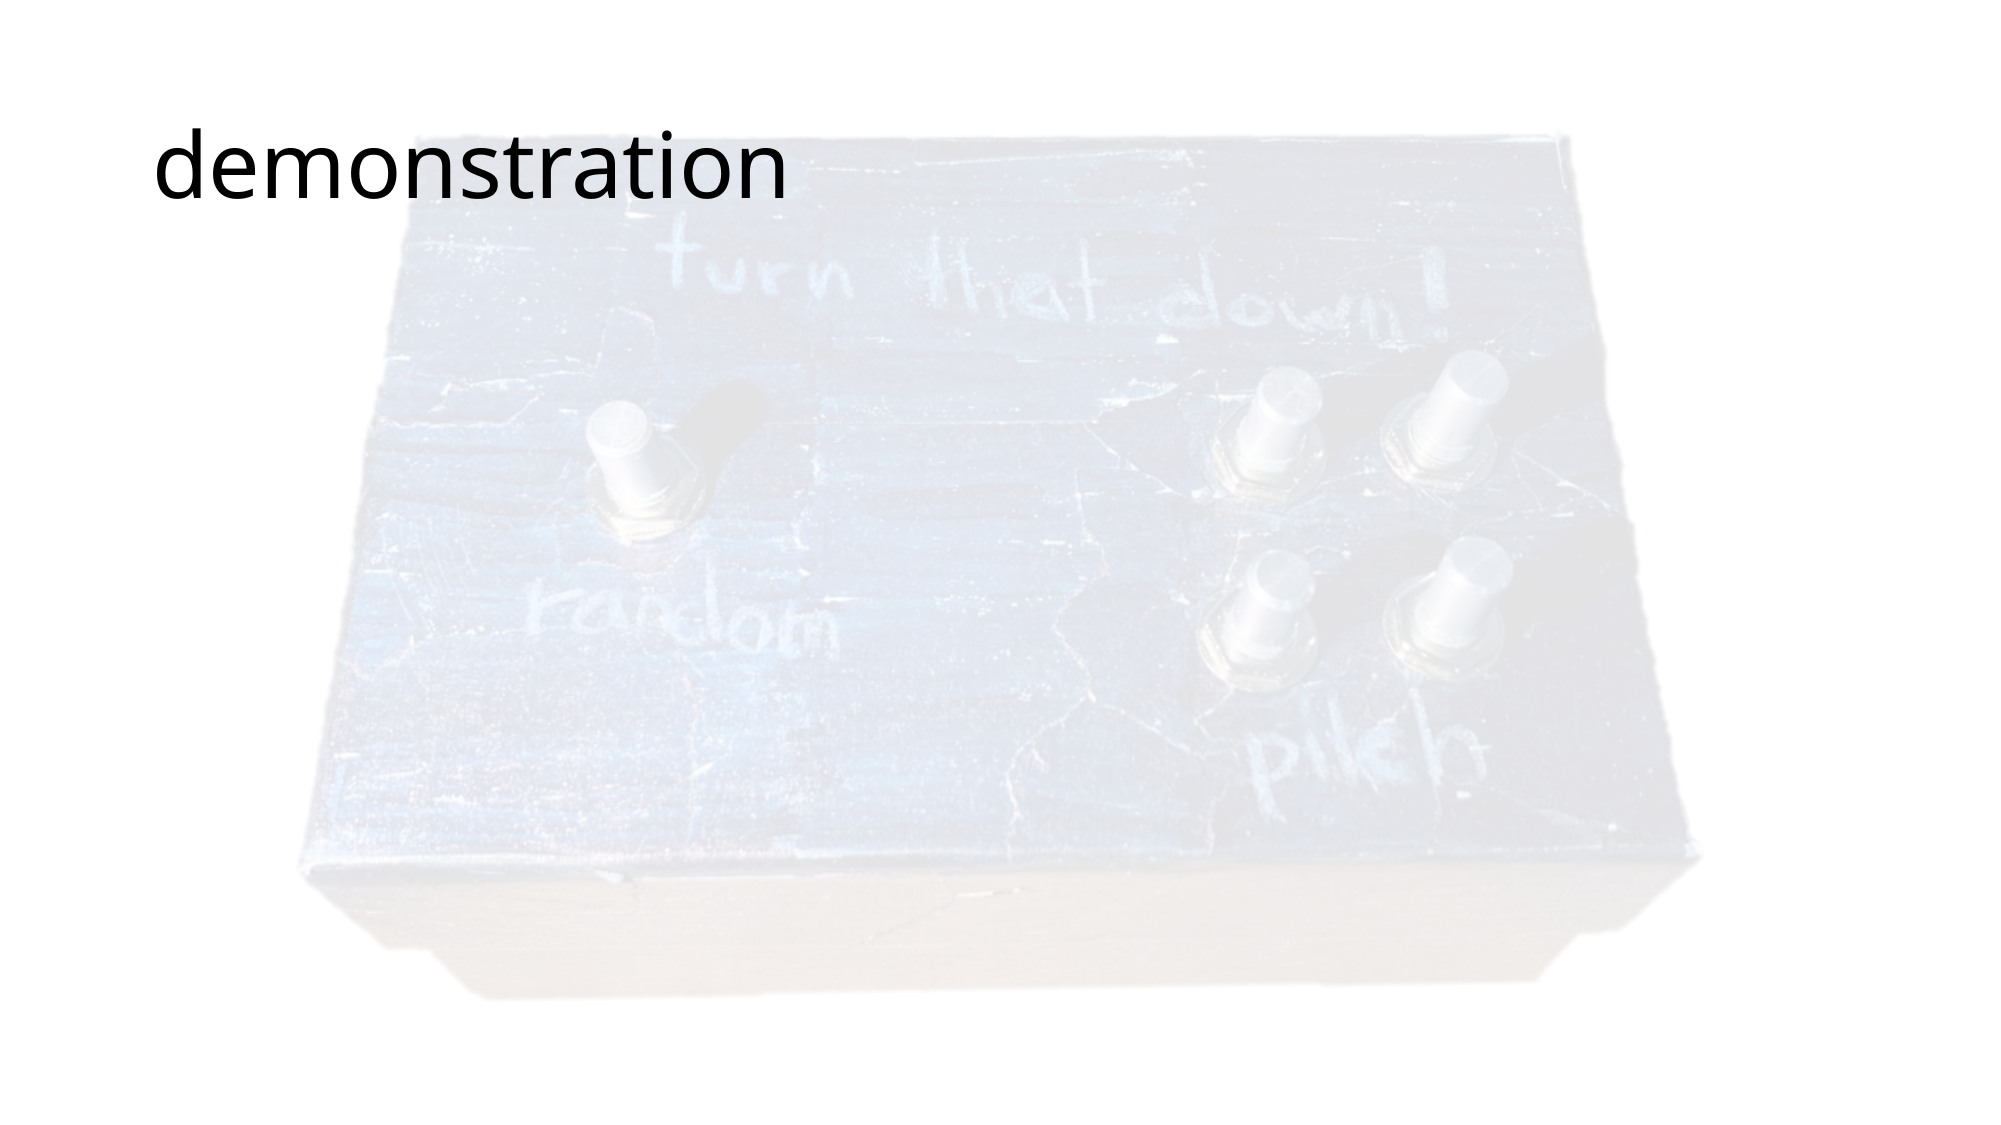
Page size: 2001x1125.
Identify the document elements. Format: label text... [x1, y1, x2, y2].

title demonstration [137, 59, 1863, 278]
